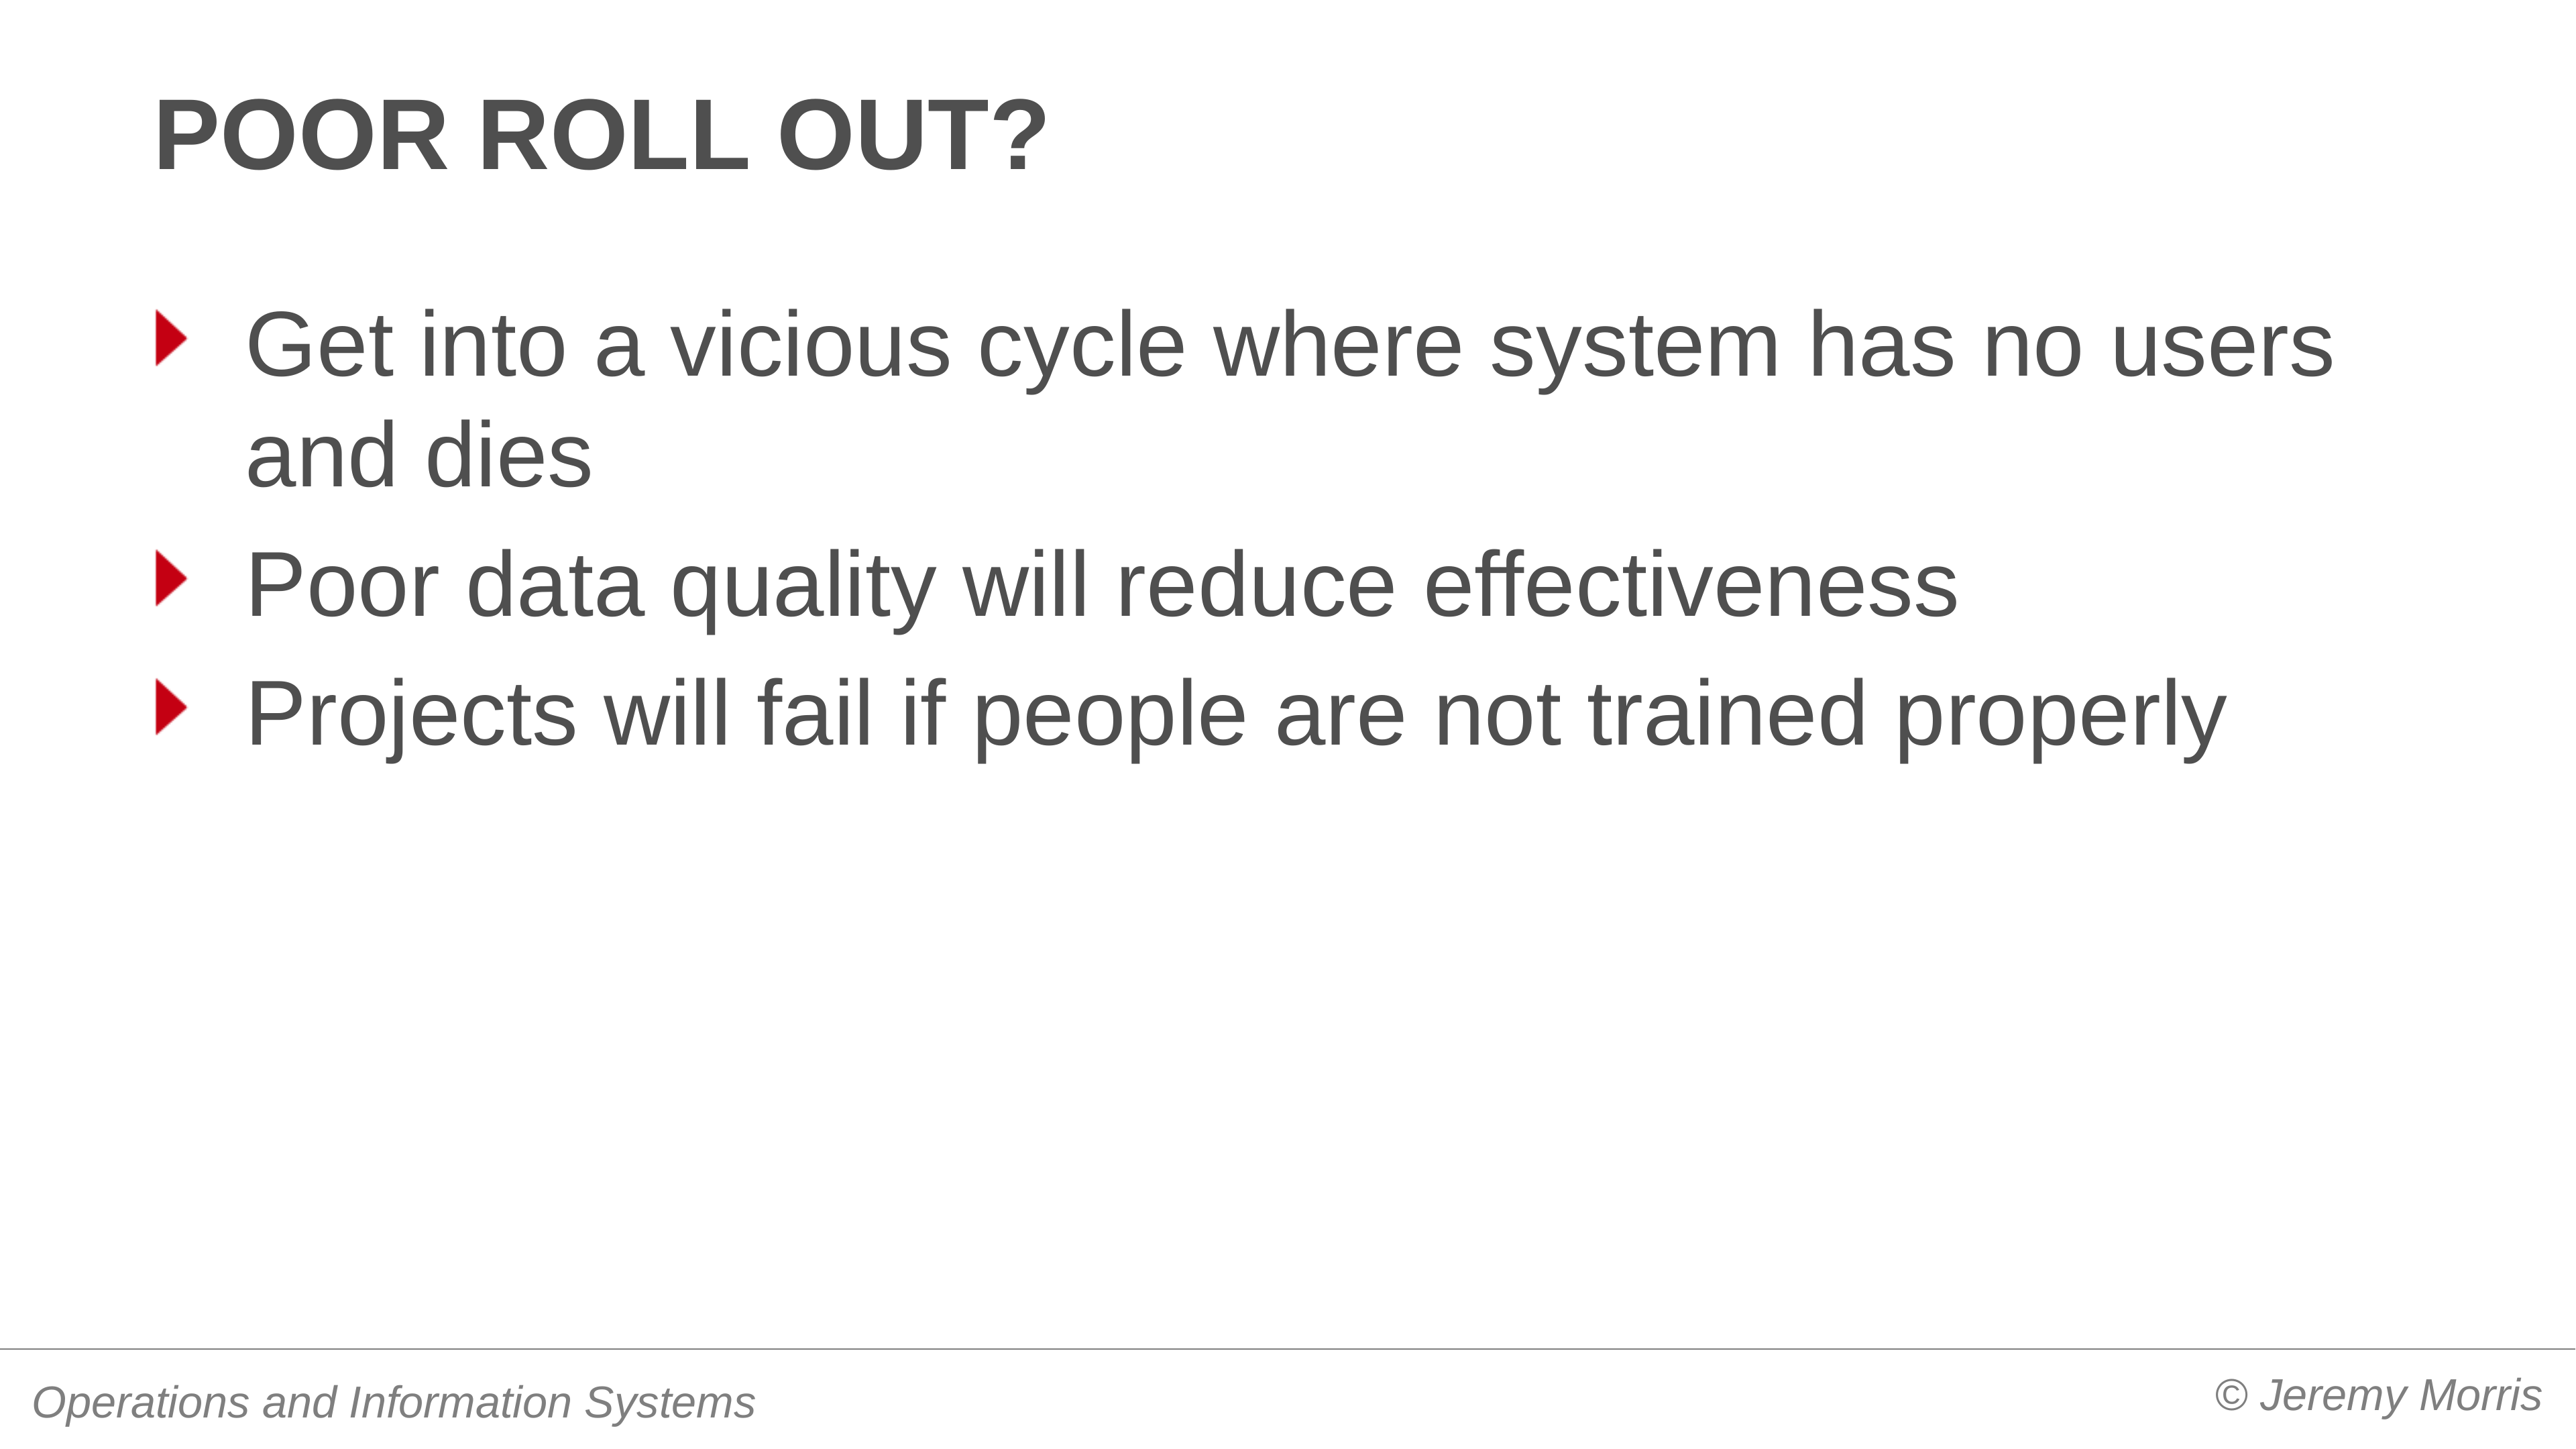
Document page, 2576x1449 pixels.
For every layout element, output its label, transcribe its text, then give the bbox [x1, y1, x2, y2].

picture [153, 307, 190, 372]
title Poor roll out? [128, 52, 2447, 202]
picture [153, 676, 190, 741]
picture [153, 547, 190, 612]
list Get into a vicious cycle where system has no users and dies Poor data quality will reduce effectiveness Projects will fail if people are not trained properly [128, 271, 2447, 1243]
